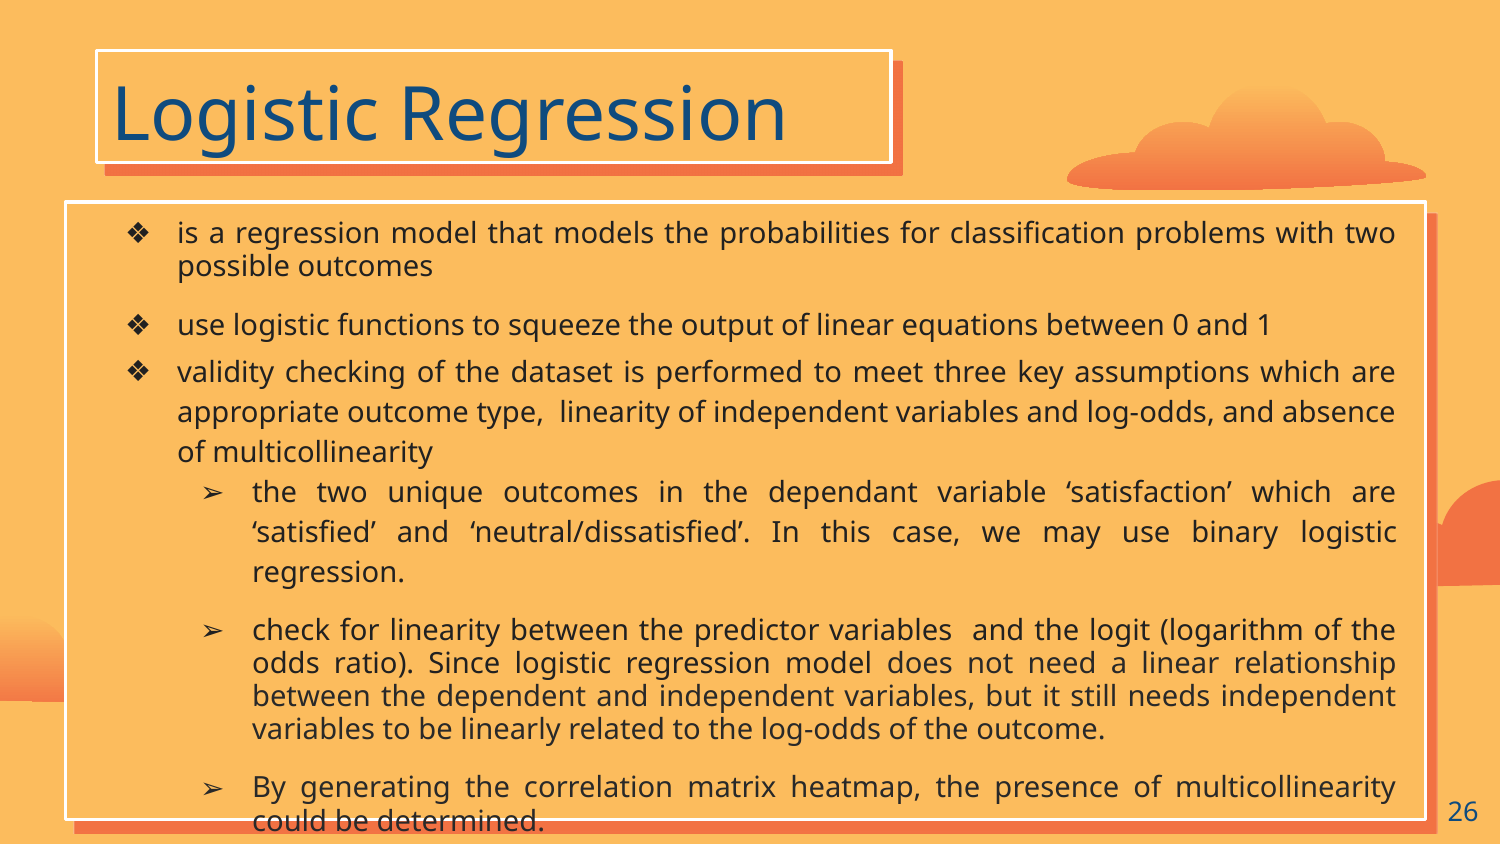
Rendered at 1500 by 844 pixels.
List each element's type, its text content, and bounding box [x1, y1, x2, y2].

list is a regression model that models the probabilities for classification problems with two possible outcomes use logistic functions to squeeze the output of linear equations between 0 and 1 validity checking of the dataset is performed to meet three key assumptions which are appropriate outcome type, linearity of independent variables and log-odds, and absence of multicollinearity the two unique outcomes in the dependant variable ‘satisfaction’ which are ‘satisfied’ and ‘neutral/dissatisfied’. In this case, we may use binary logistic regression. check for linearity between the predictor variables and the logit (logarithm of the odds ratio). Since logistic regression model does not need a linear relationship between the dependent and independent variables, but it still needs independent variables to be linearly related to the log-odds of the outcome. By generating the correlation matrix heatmap, the presence of multicollinearity could be determined. [87, 202, 1413, 793]
text_box [65, 201, 1426, 820]
text_box Logistic Regression [96, 50, 891, 163]
text_box [1436, 480, 1500, 587]
text_box [1067, 82, 1426, 191]
text_box [0, 614, 65, 702]
slide_number ‹#› [1403, 779, 1494, 844]
